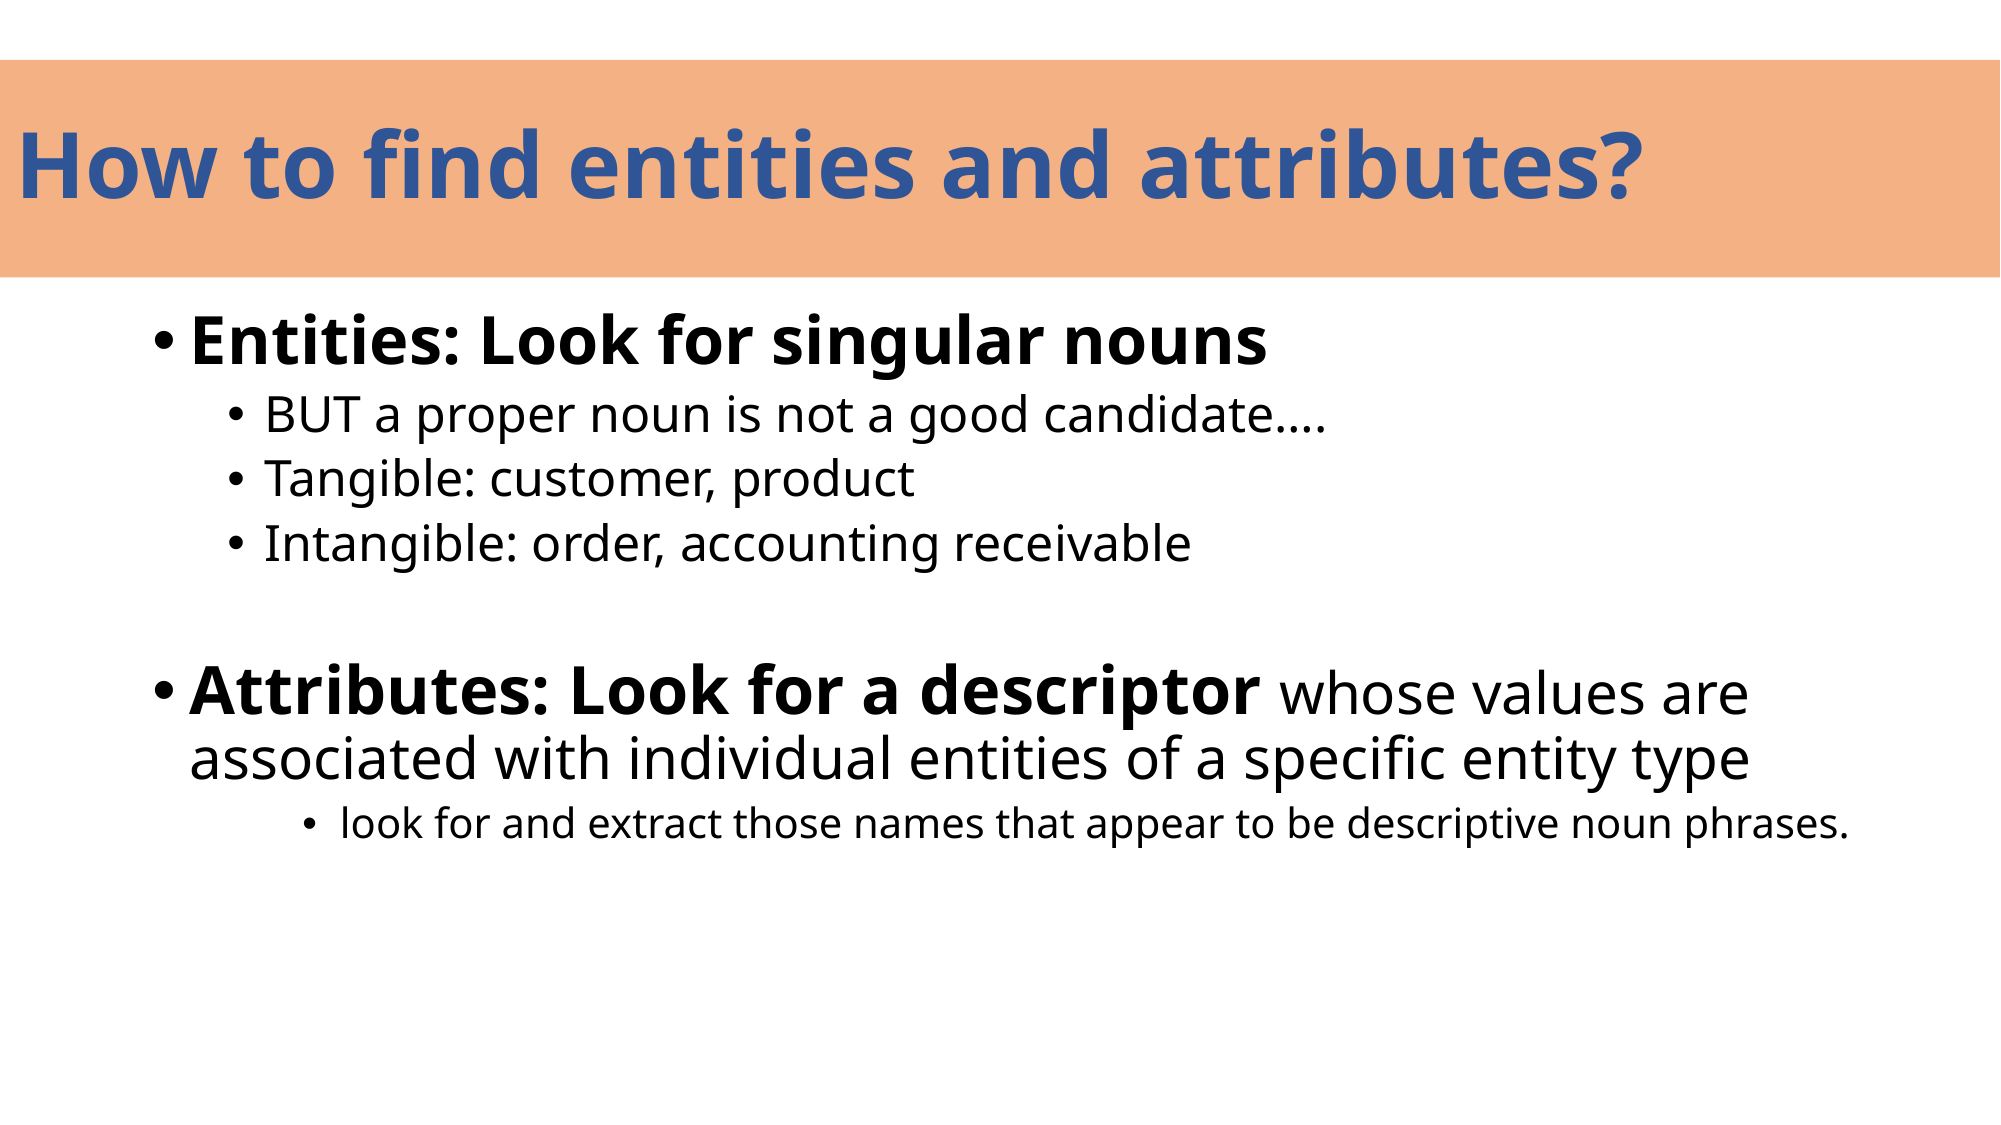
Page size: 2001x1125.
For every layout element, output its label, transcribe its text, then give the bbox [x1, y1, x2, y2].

list Entities: Look for singular nouns BUT a proper noun is not a good candidate…. Tangible: customer, product Intangible: order, accounting receivable Attributes: Look for a descriptor whose values are associated with individual entities of a specific entity type look for and extract those names that appear to be descriptive noun phrases. [137, 299, 1939, 1014]
title How to find entities and attributes? [0, 59, 2000, 278]
